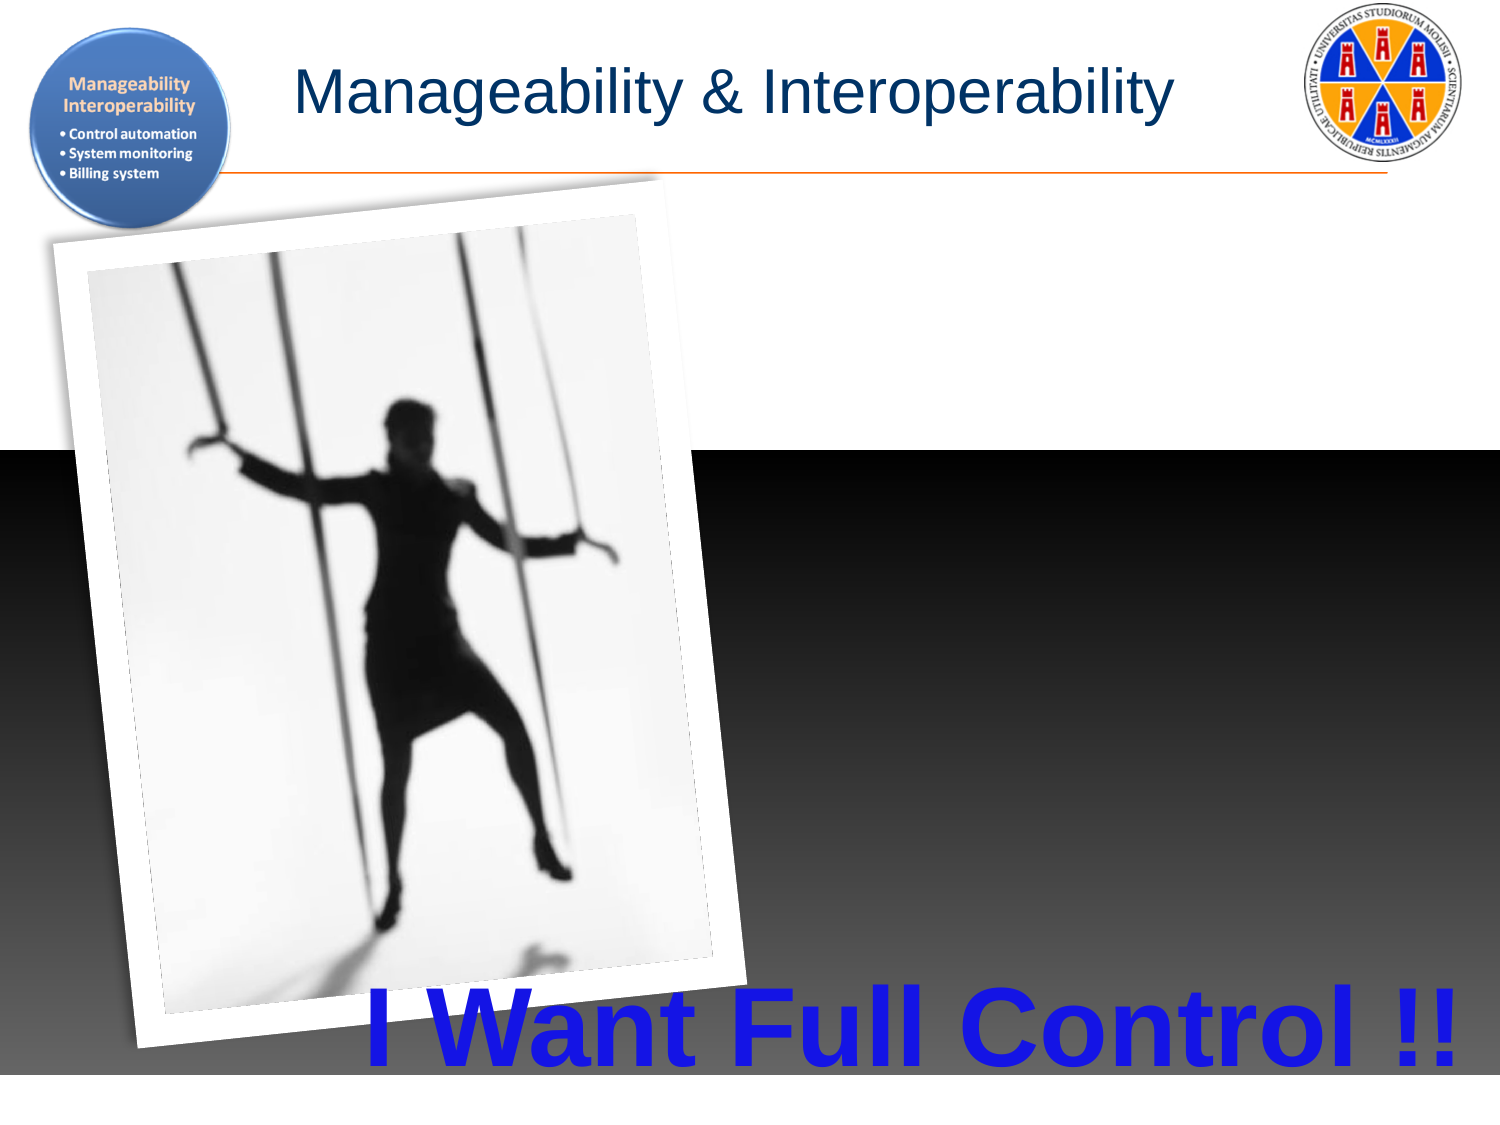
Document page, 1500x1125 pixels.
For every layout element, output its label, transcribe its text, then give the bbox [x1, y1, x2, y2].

picture [24, 24, 236, 236]
text_box [0, 448, 348, 1077]
text_box I Want Full Control !! [348, 945, 1481, 1096]
picture [1269, 0, 1500, 166]
title Manageability & Interoperability [278, 18, 1211, 157]
picture [88, 215, 711, 1014]
text_box [691, 448, 1500, 1077]
